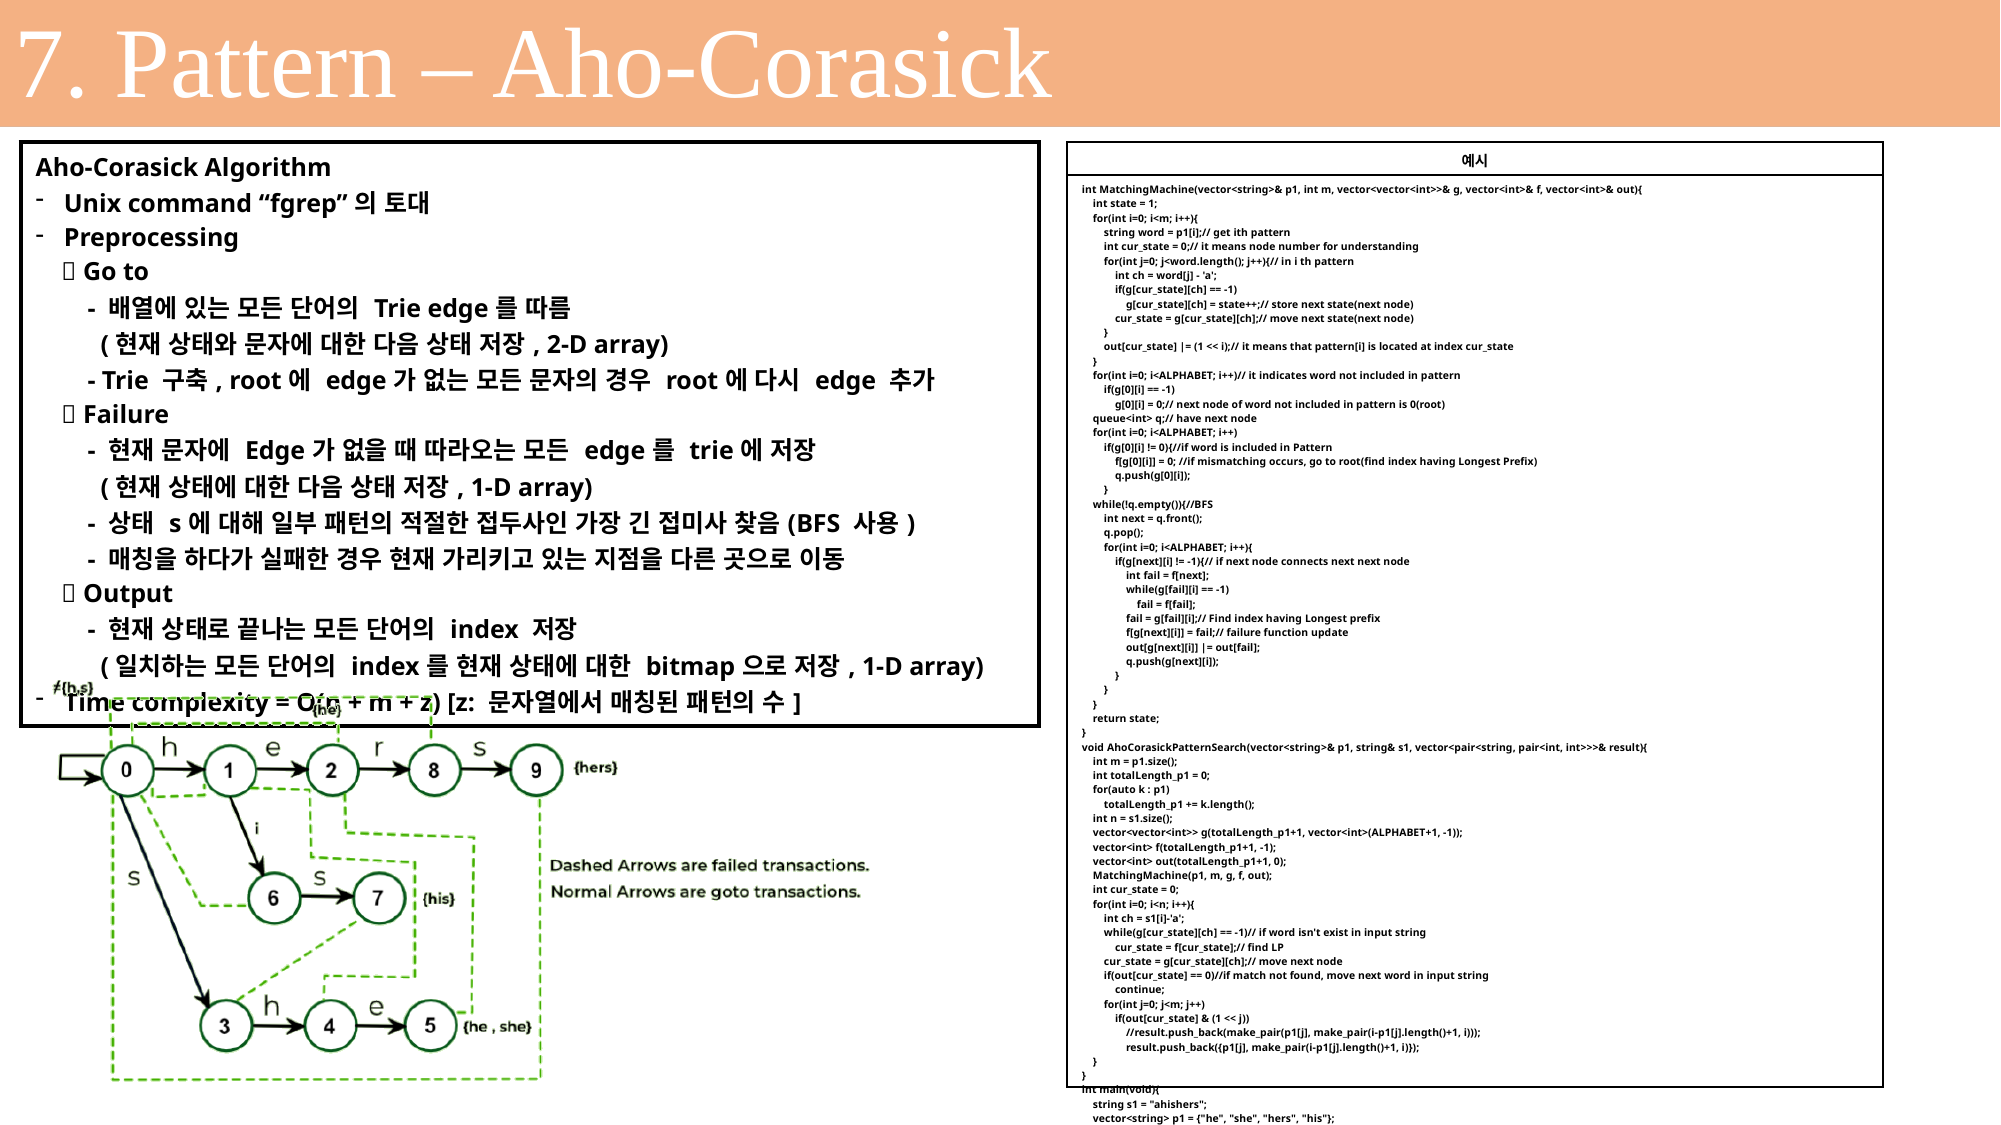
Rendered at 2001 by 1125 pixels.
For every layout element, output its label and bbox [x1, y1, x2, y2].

table_header [1068, 143, 1882, 174]
table_cell [1068, 176, 1882, 1086]
picture [39, 674, 880, 1094]
table_header [23, 144, 1037, 724]
text_box [0, 0, 2000, 128]
